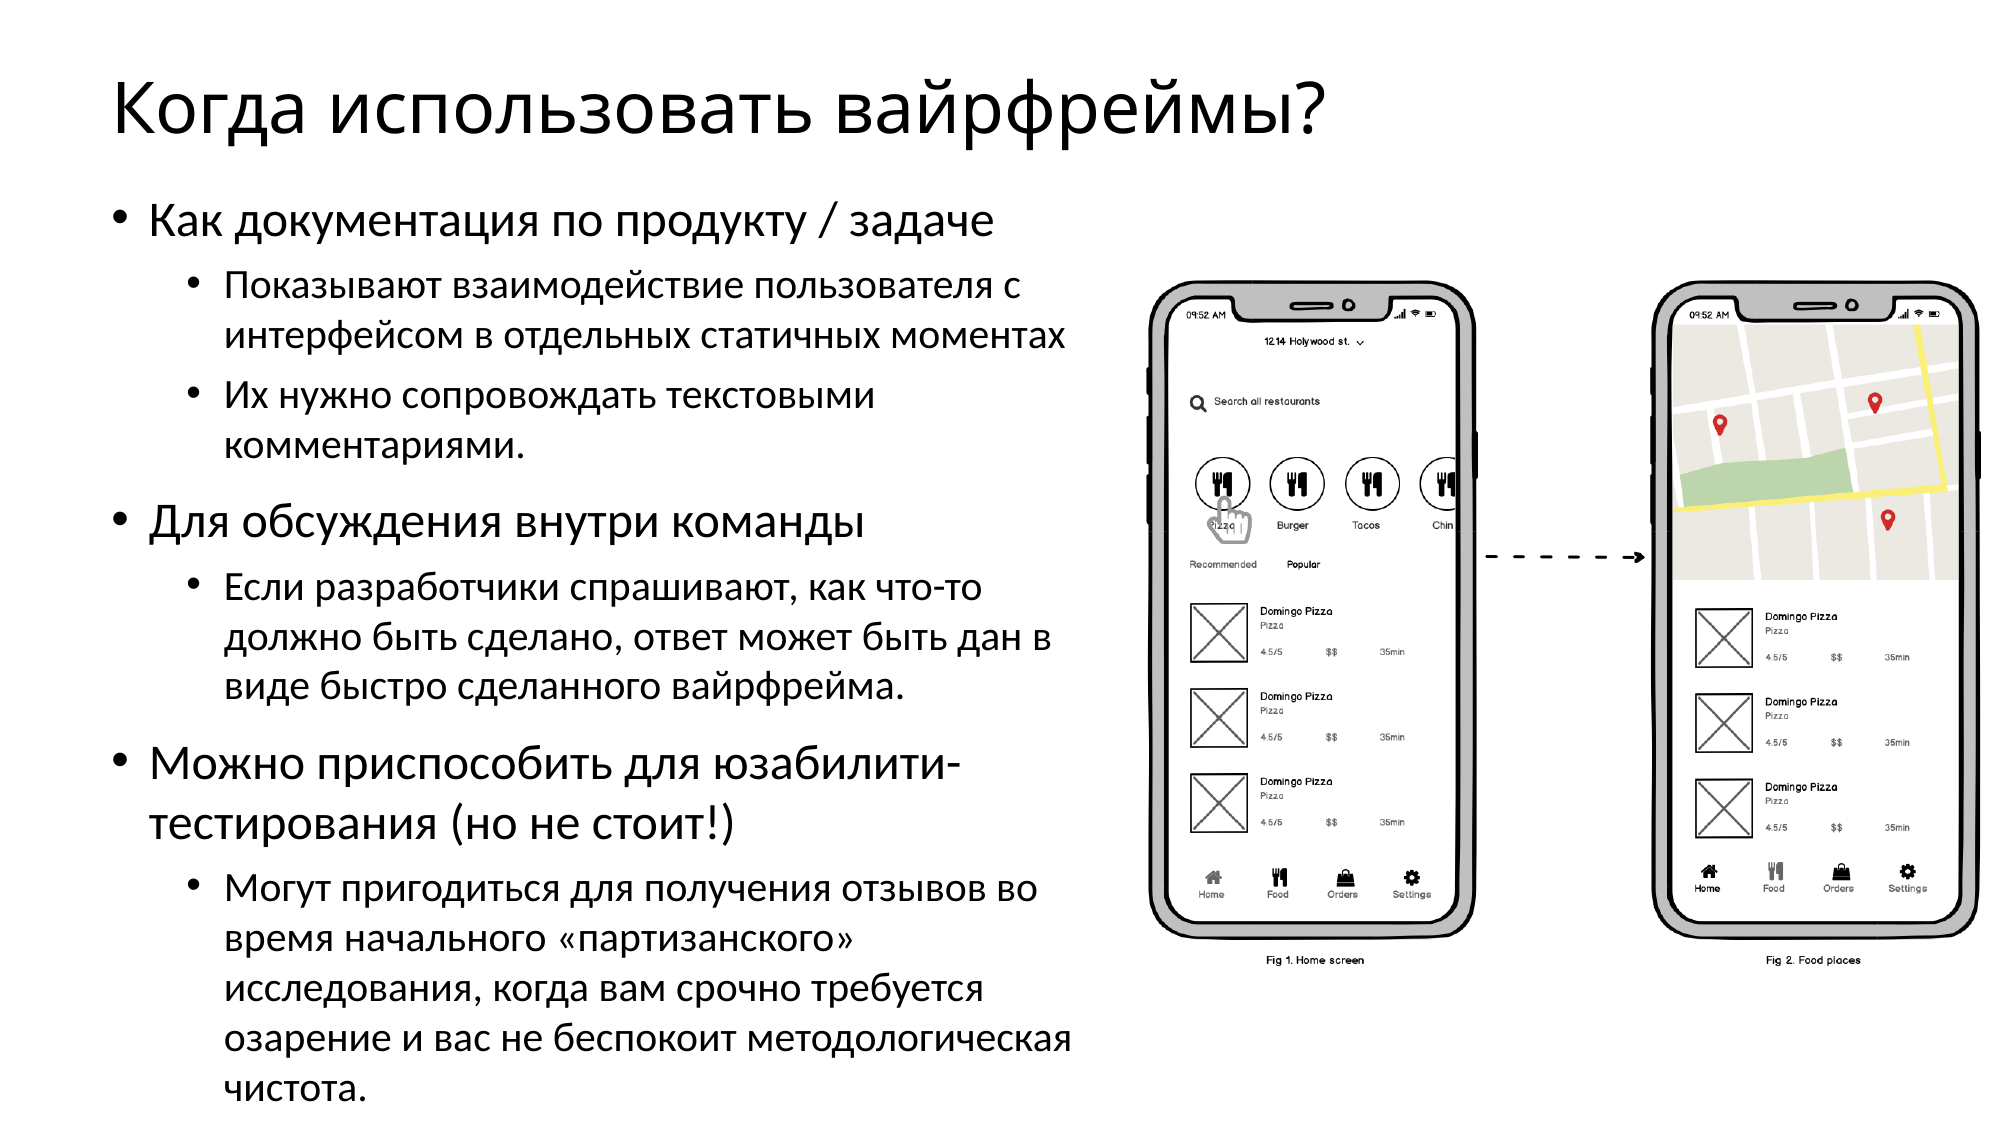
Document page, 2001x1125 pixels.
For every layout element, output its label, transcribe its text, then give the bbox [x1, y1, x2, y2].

list Как документация по продукту / задаче Показывают взаимодействие пользователя с интерфейсом в отдельных статичных моментах Их нужно сопровождать текстовыми комментариями. Для обсуждения внутри команды Если разработчики спрашивают, как что-то должно быть сделано, ответ может быть дан в виде быстро сделанного вайрфрейма. Можно приспособить для юзабилити-тестирования (но не стоит!) Могут пригодиться для получения отзывов во время начального «партизанского» исследования, когда вам срочно требуется озарение и вас не беспокоит методологическая чистота. [96, 178, 1091, 1110]
title Когда использовать вайрфреймы? [96, 41, 1468, 179]
picture [1146, 280, 1981, 972]
